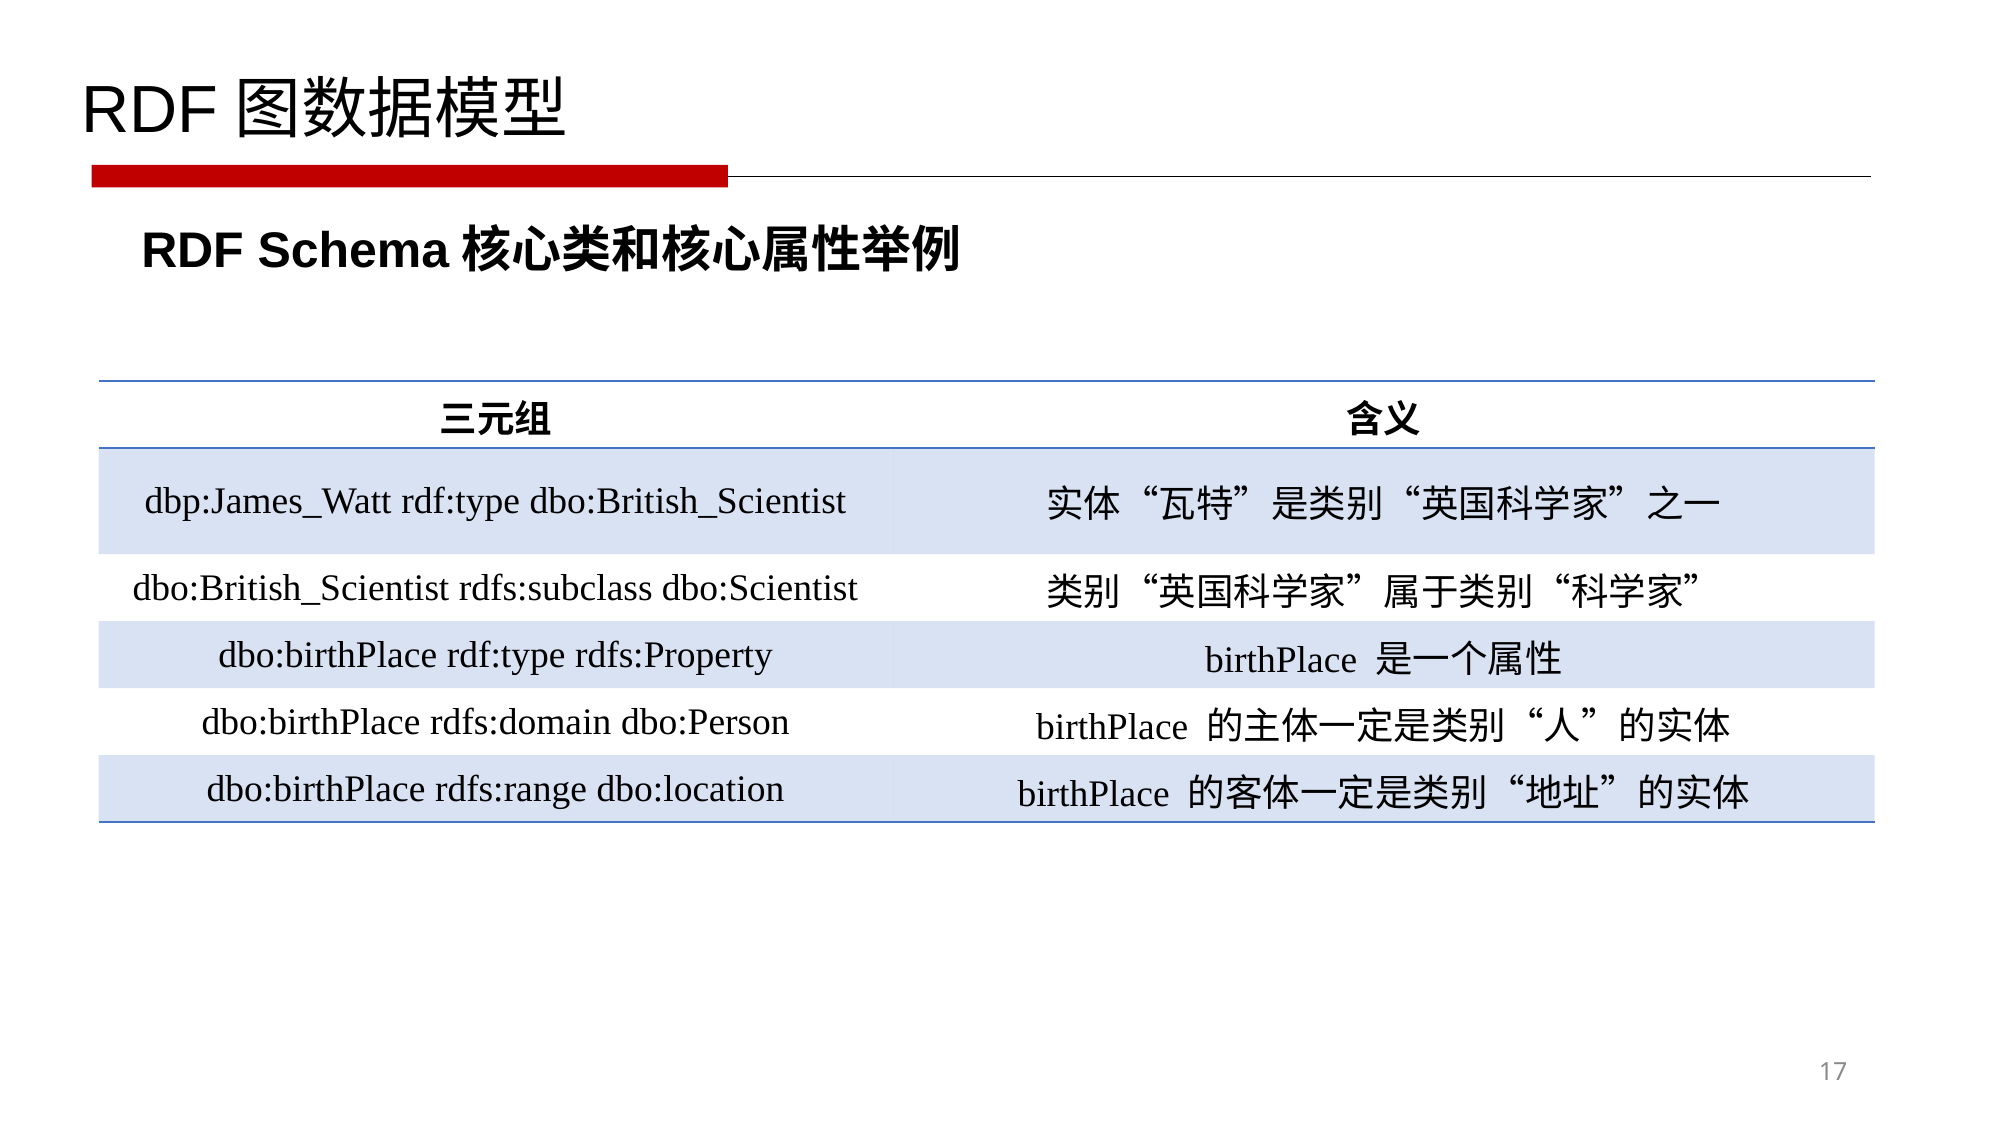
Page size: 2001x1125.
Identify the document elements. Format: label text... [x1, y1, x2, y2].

table_cell birthPlace 是一个属性 [893, 621, 1875, 688]
table_cell dbp:James_Watt rdf:type dbo:British_Scientist [99, 449, 893, 554]
table_cell birthPlace 的客体一定是类别“地址”的实体 [893, 755, 1875, 821]
table_cell dbo:birthPlace rdfs:range dbo:location [99, 755, 893, 821]
table_cell dbo:British_Scientist rdfs:subclass dbo:Scientist [99, 554, 893, 621]
table_header 含义 [893, 382, 1875, 447]
table_cell birthPlace 的主体一定是类别“人”的实体 [893, 688, 1875, 755]
slide_number 17 [1412, 1042, 1863, 1103]
table_cell dbo:birthPlace rdfs:domain dbo:Person [99, 688, 893, 755]
text_box [91, 177, 729, 188]
text_box RDF图数据模型 [66, 58, 583, 153]
table_cell 类别“英国科学家”属于类别“科学家” [893, 554, 1875, 621]
table_cell dbo:birthPlace rdf:type rdfs:Property [99, 621, 893, 688]
table_cell 实体“瓦特”是类别“英国科学家”之一 [893, 449, 1875, 554]
text_box [91, 164, 729, 176]
table_header 三元组 [99, 382, 893, 447]
text_box RDF Schema核心类和核心属性举例 [126, 210, 1103, 285]
